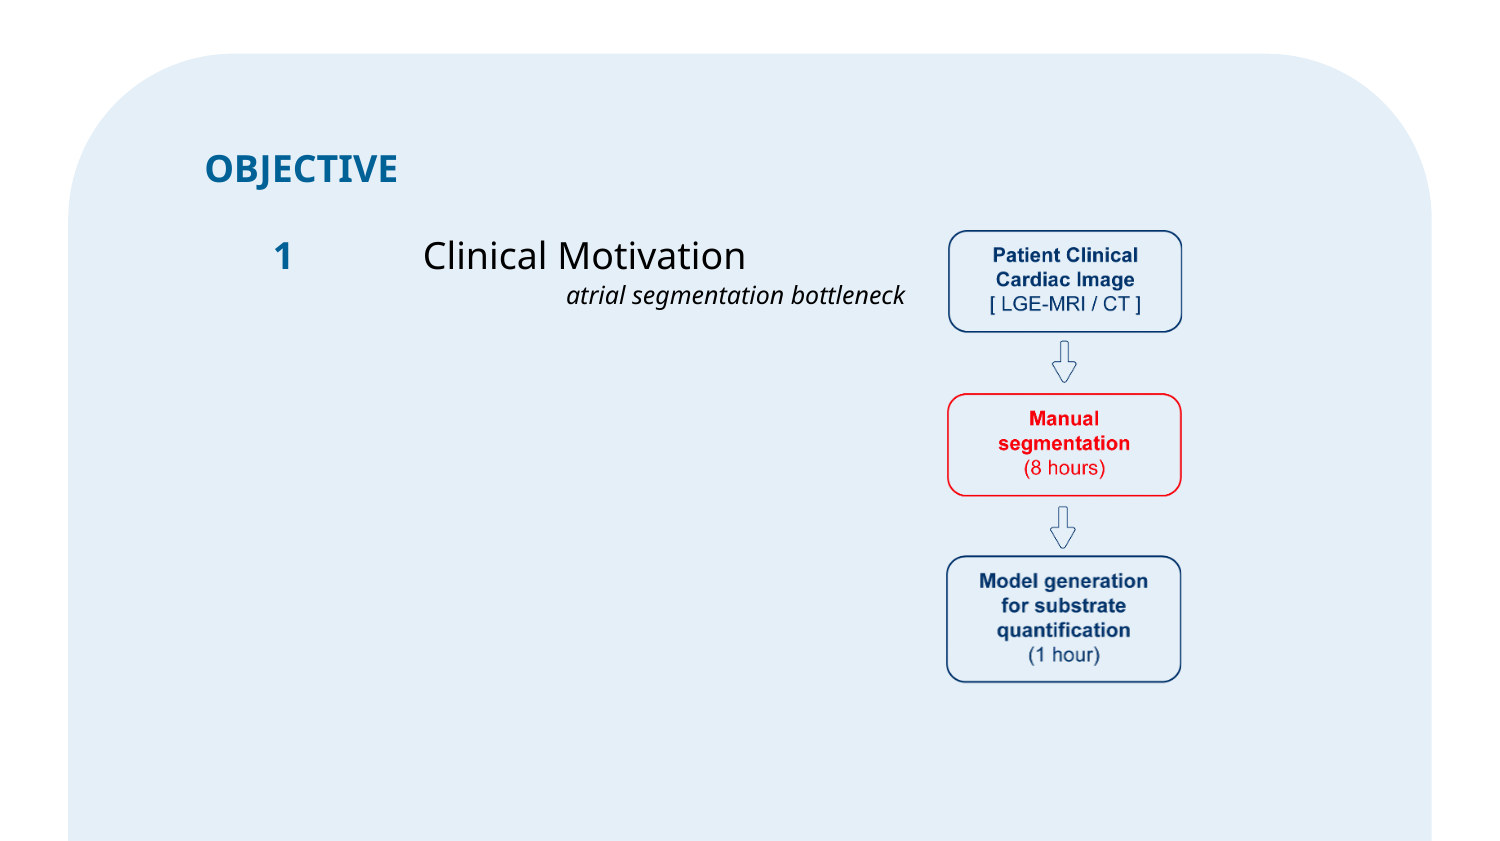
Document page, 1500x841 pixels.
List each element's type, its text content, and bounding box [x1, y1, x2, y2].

text_box OBJECTIVE [189, 137, 633, 198]
text_box 1 Clinical Motivation [258, 224, 1021, 285]
picture [945, 228, 1183, 687]
text_box atrial segmentation bottleneck [251, 272, 946, 317]
text_box [67, 52, 1433, 841]
